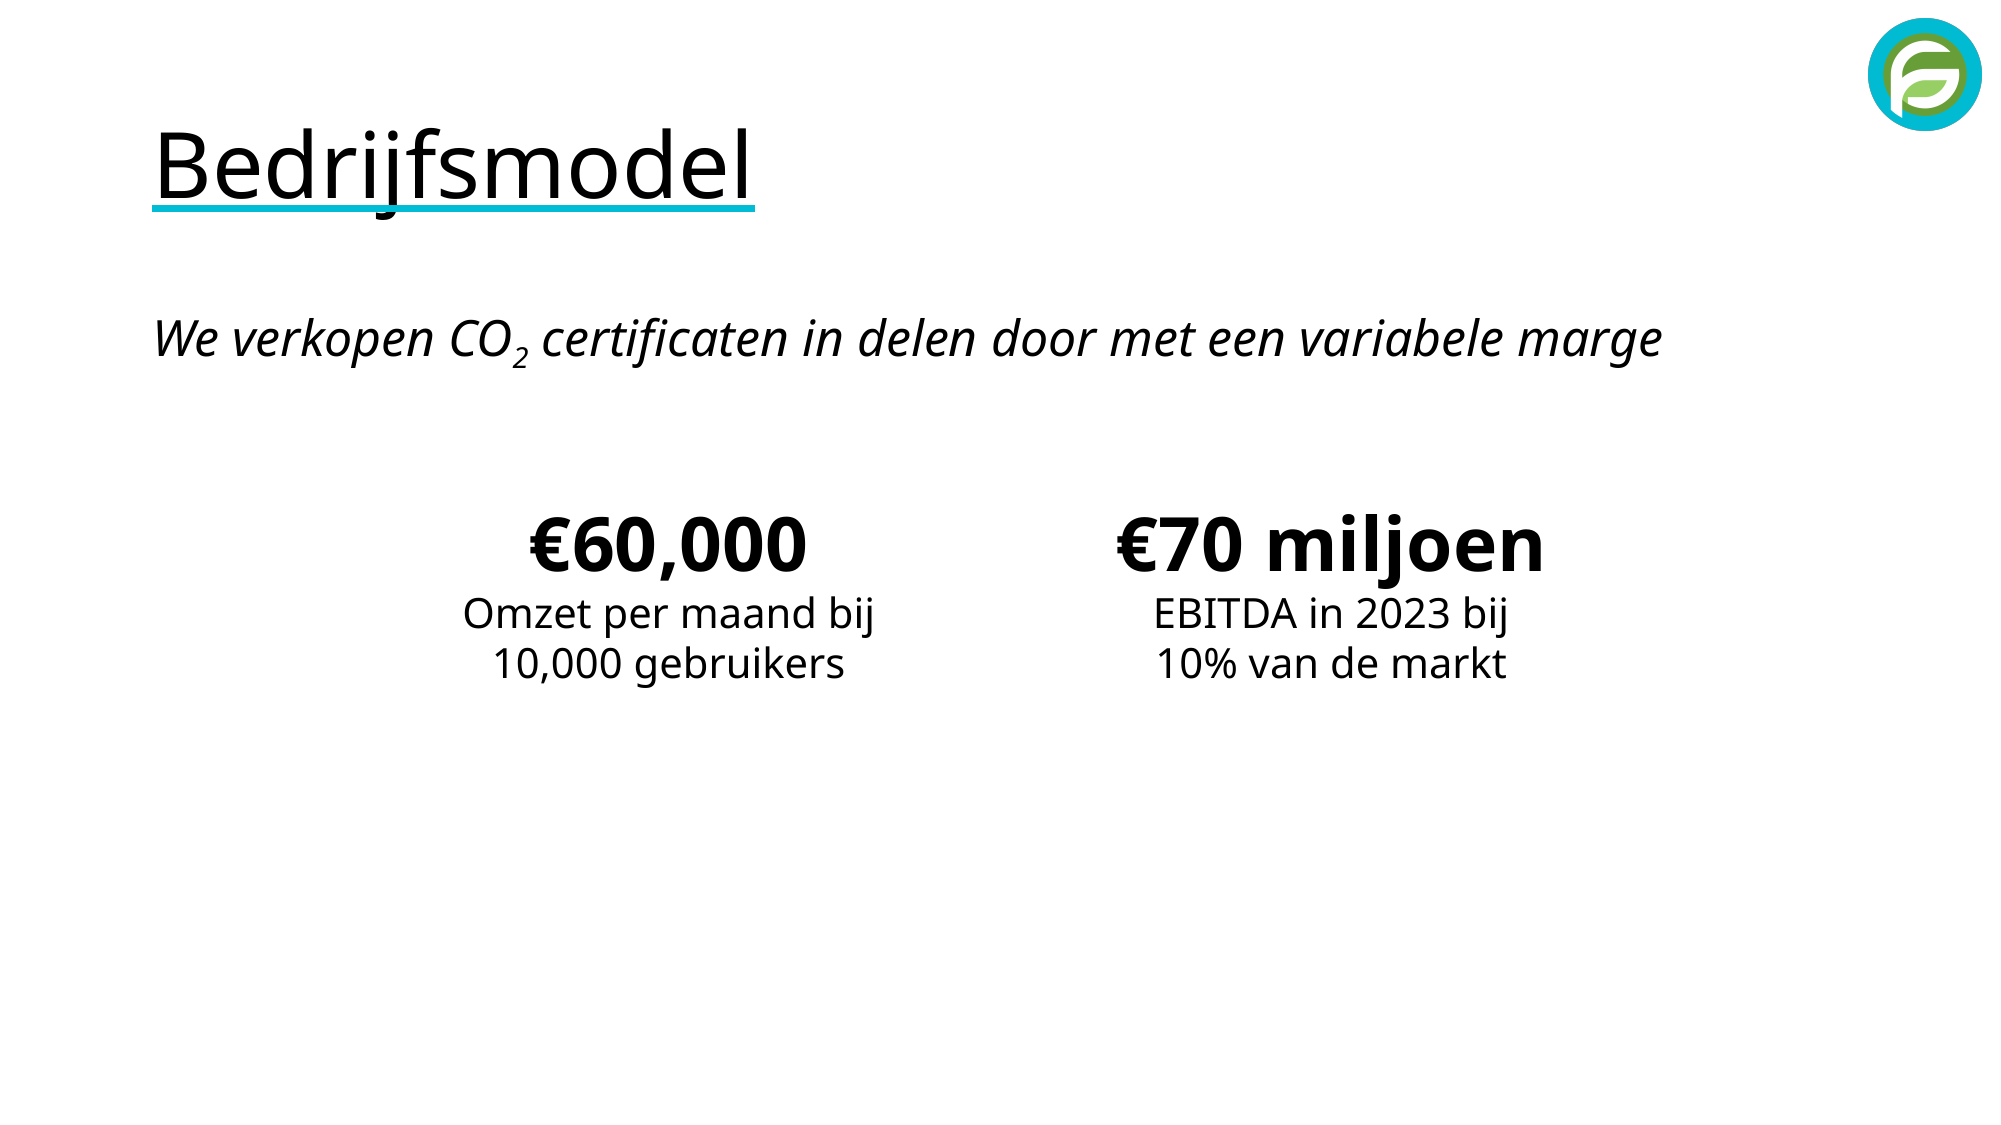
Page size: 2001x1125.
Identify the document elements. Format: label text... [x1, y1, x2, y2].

list We verkopen CO2 certificaten in delen door met een variabele marge [137, 299, 1863, 489]
title Bedrijfsmodel [137, 59, 1863, 278]
picture [1868, 18, 1982, 131]
text_box €60,000 Omzet per maand bij 10,000 gebruikers [437, 488, 901, 694]
text_box €70 miljoen EBITDA in 2023 bij 10% van de markt [1099, 488, 1563, 694]
